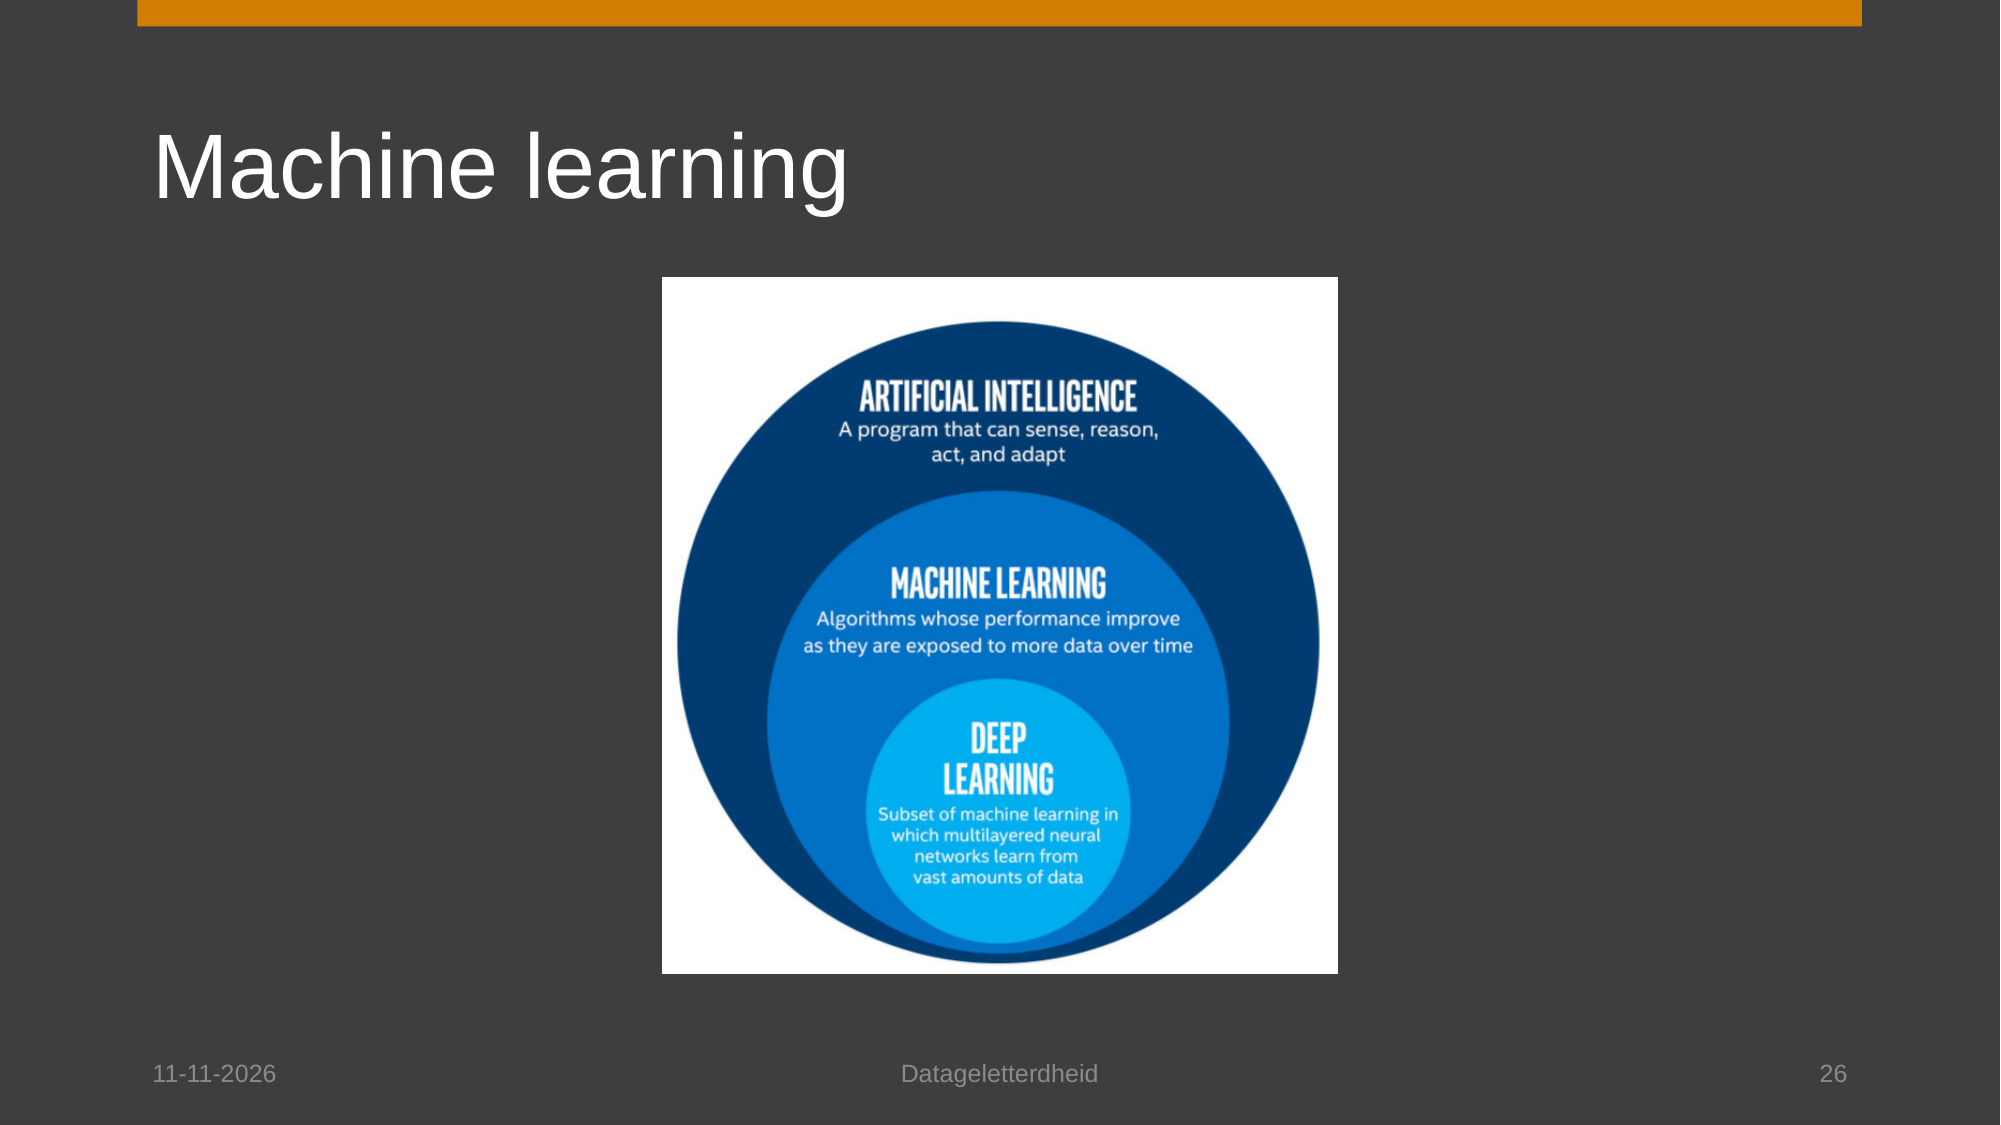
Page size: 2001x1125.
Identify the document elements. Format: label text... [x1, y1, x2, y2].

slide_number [137, 1042, 588, 1103]
slide_number 26 [1412, 1042, 1863, 1103]
footer Datageletterdheid [662, 1042, 1338, 1103]
picture [662, 277, 1338, 974]
title Machine learning [137, 59, 1863, 278]
